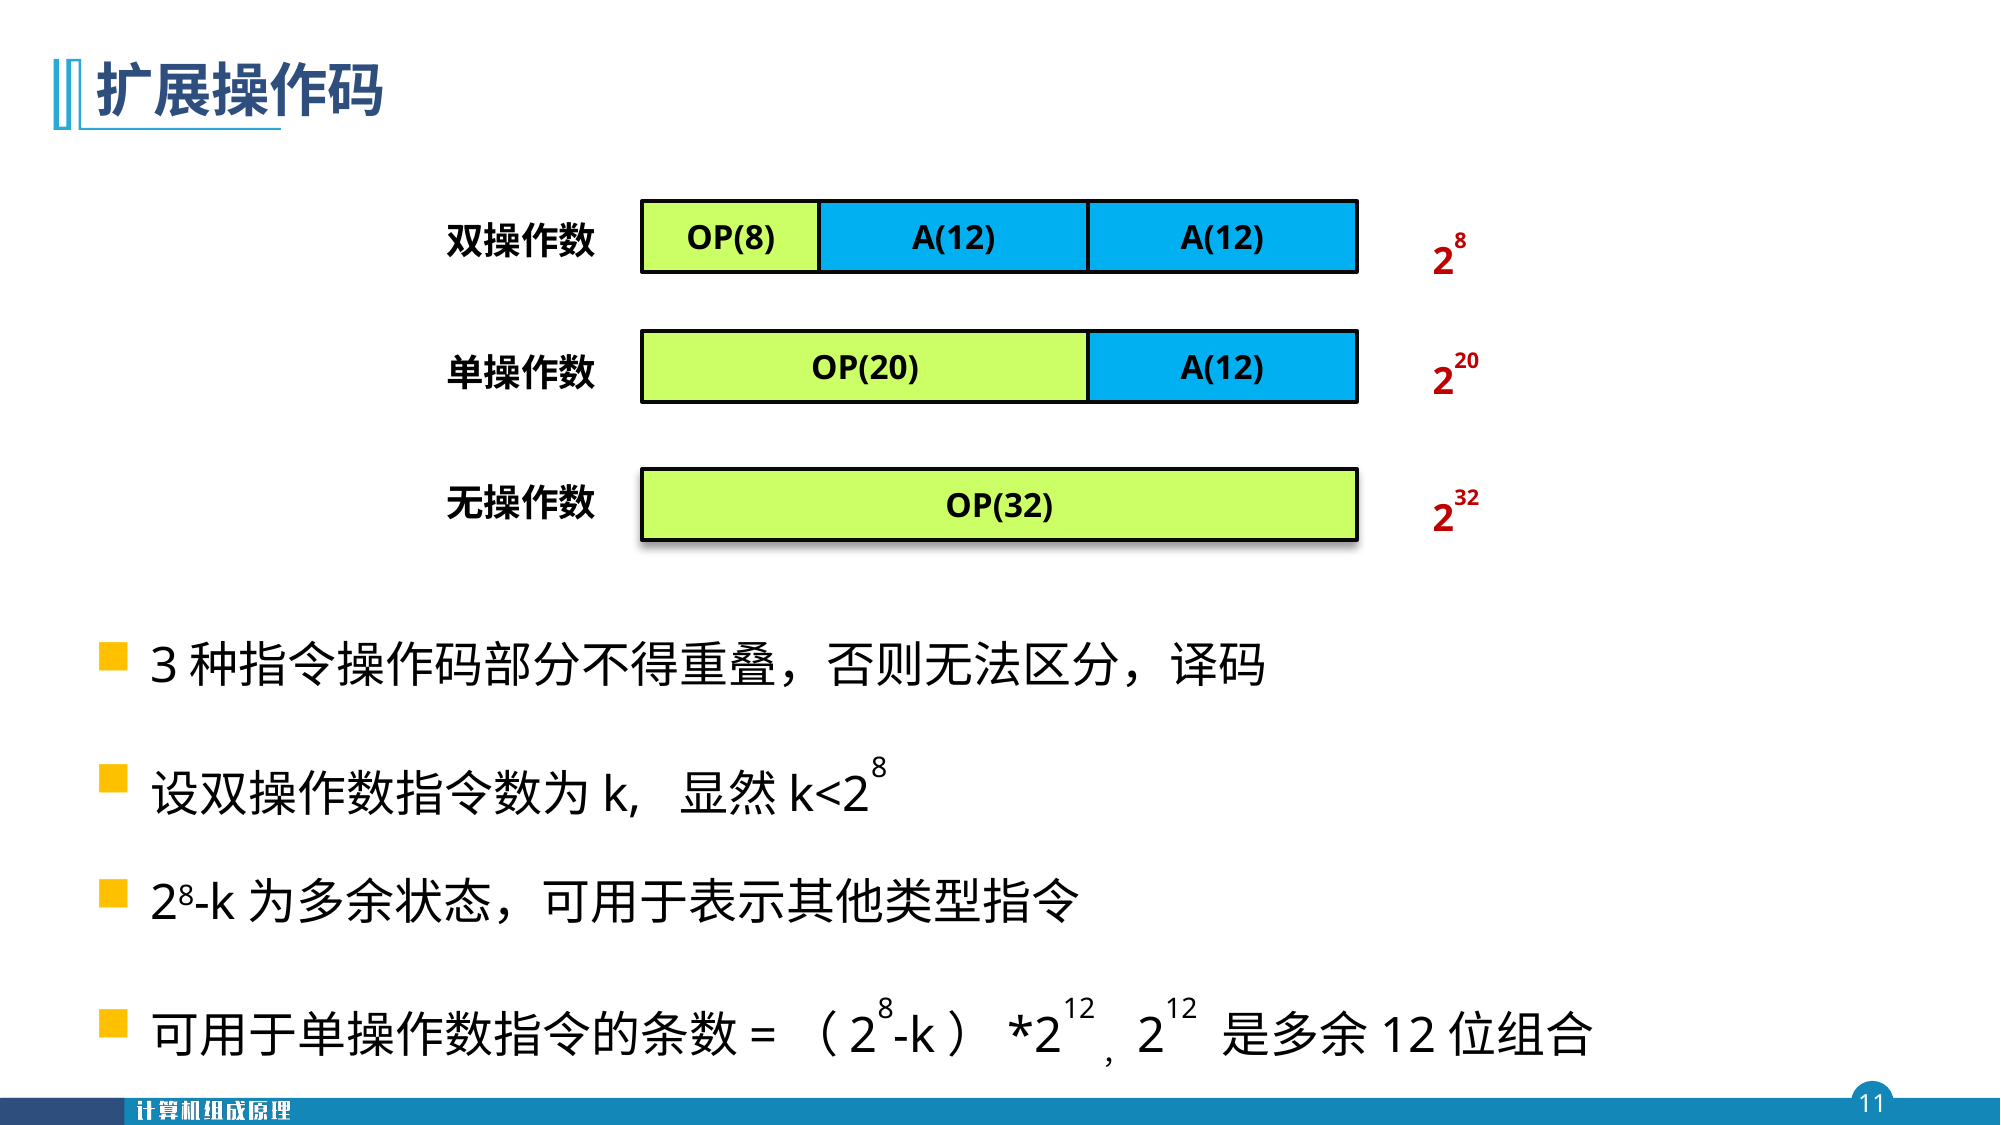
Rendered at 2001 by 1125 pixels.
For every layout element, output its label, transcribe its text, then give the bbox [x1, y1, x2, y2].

text_box 220 [1418, 339, 1607, 410]
text_box 232 [1418, 476, 1607, 547]
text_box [431, 469, 1357, 540]
title 扩展操作码 [80, 42, 1805, 144]
text_box 28 [1418, 218, 1607, 290]
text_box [431, 330, 1357, 402]
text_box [431, 200, 1357, 272]
list 3种指令操作码部分不得重叠，否则无法区分，译码 设双操作数指令数为k, 显然k<28 28-k为多余状态，可用于表示其他类型指令 可用于单操作数指令的条数=（28-k）*212，212 是多余12位组合 [80, 596, 1805, 1080]
